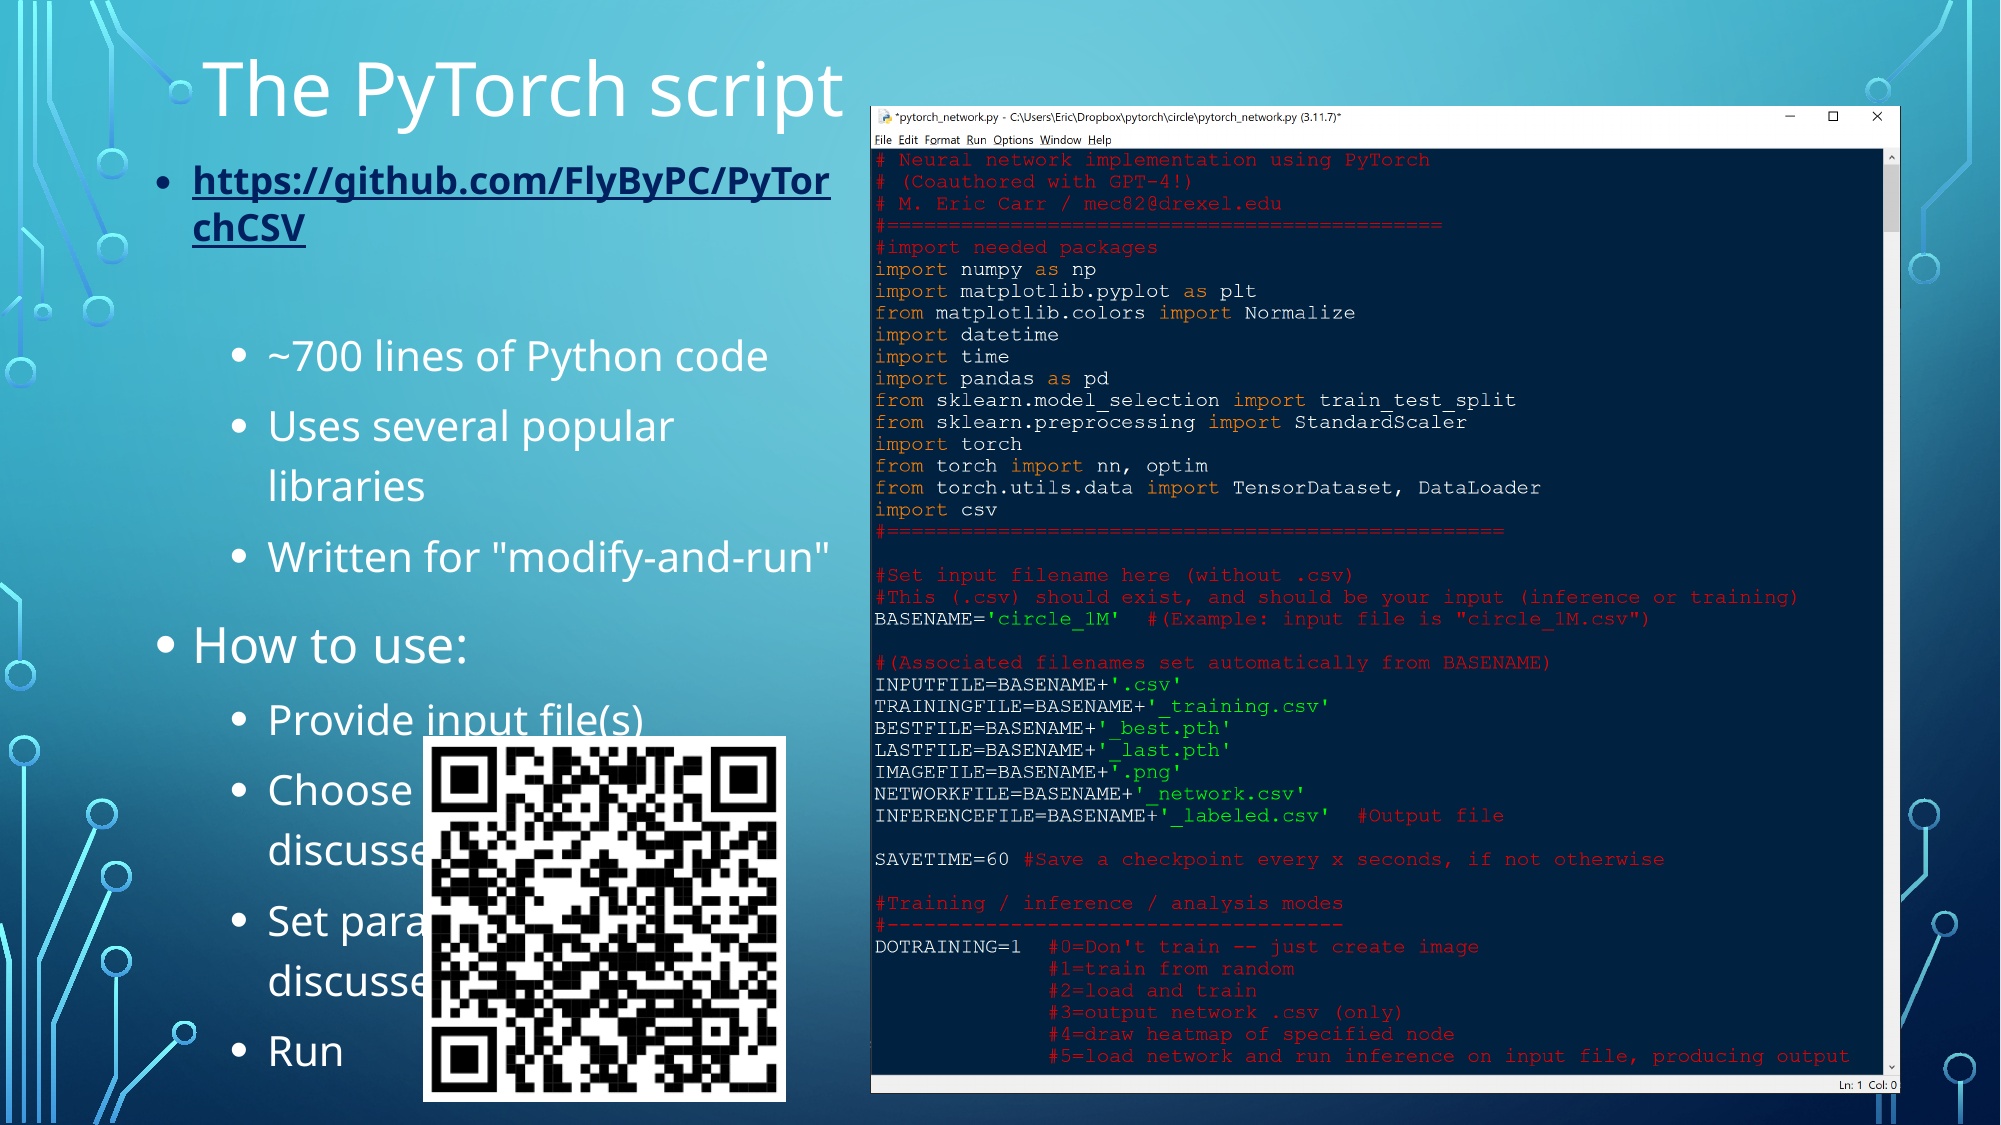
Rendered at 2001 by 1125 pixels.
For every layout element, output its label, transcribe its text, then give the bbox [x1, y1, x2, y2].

title The PyTorch script [187, 41, 1813, 144]
picture [423, 736, 787, 1102]
list https://github.com/FlyByPC/PyTorchCSV ~700 lines of Python code Uses several popular libraries Written for "modify-and-run" How to use: Provide input file(s) Choose a mode (to be discussed) Set parameters (to be discussed) Run [139, 139, 856, 1024]
picture [870, 105, 1902, 1094]
